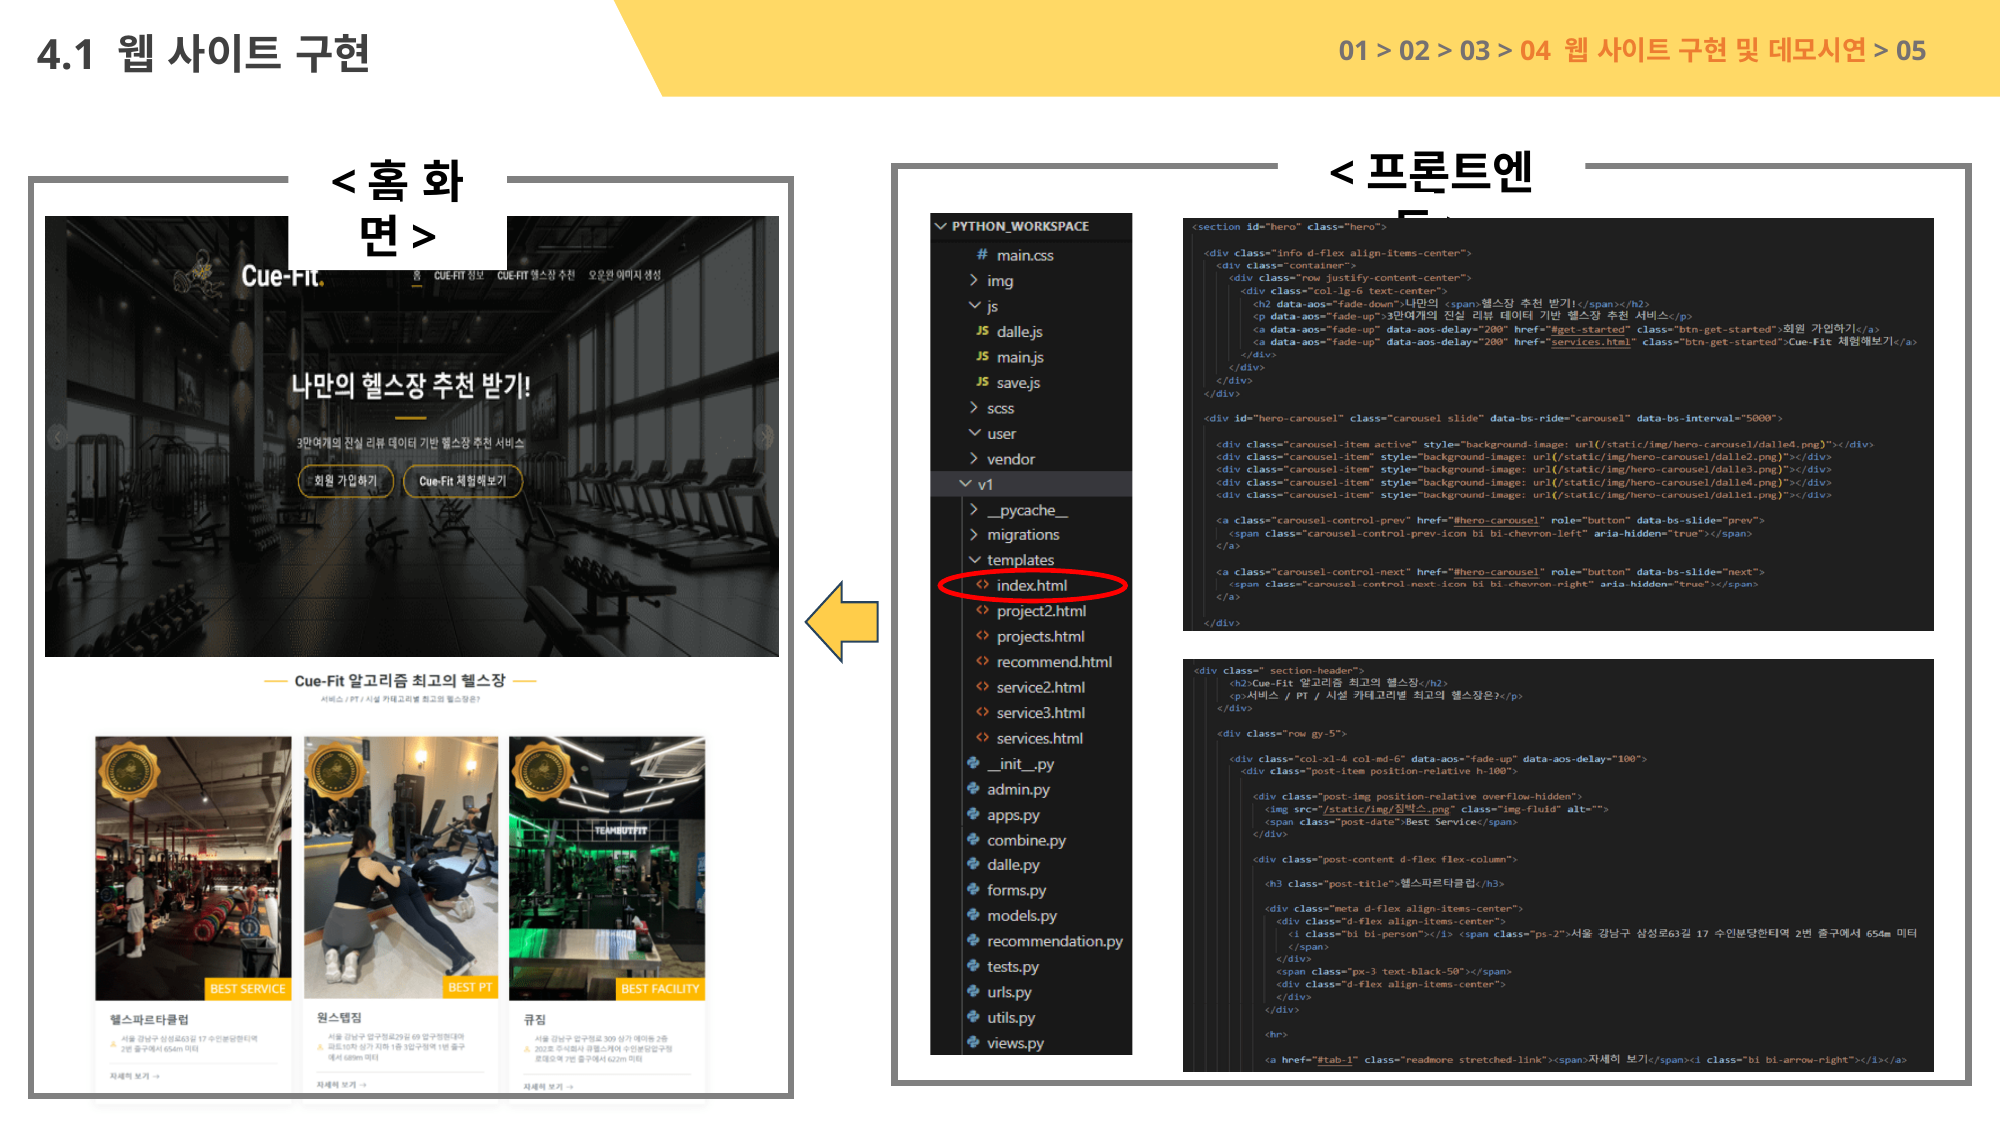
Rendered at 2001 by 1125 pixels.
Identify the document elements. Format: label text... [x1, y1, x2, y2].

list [45, 216, 779, 657]
picture [1183, 218, 1934, 631]
picture [69, 660, 726, 1119]
picture [930, 206, 1133, 1055]
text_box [894, 136, 1969, 1084]
picture [1183, 659, 1934, 1072]
text_box 01 > 02 > 03 > 04 웹 사이트 구현 및 데모시연> 05 [1323, 25, 1949, 73]
text_box [804, 579, 879, 665]
text_box <홈 화면> [288, 145, 507, 216]
text_box [30, 179, 792, 1097]
text_box 4.1 웹 사이트 구현 [22, 21, 447, 86]
